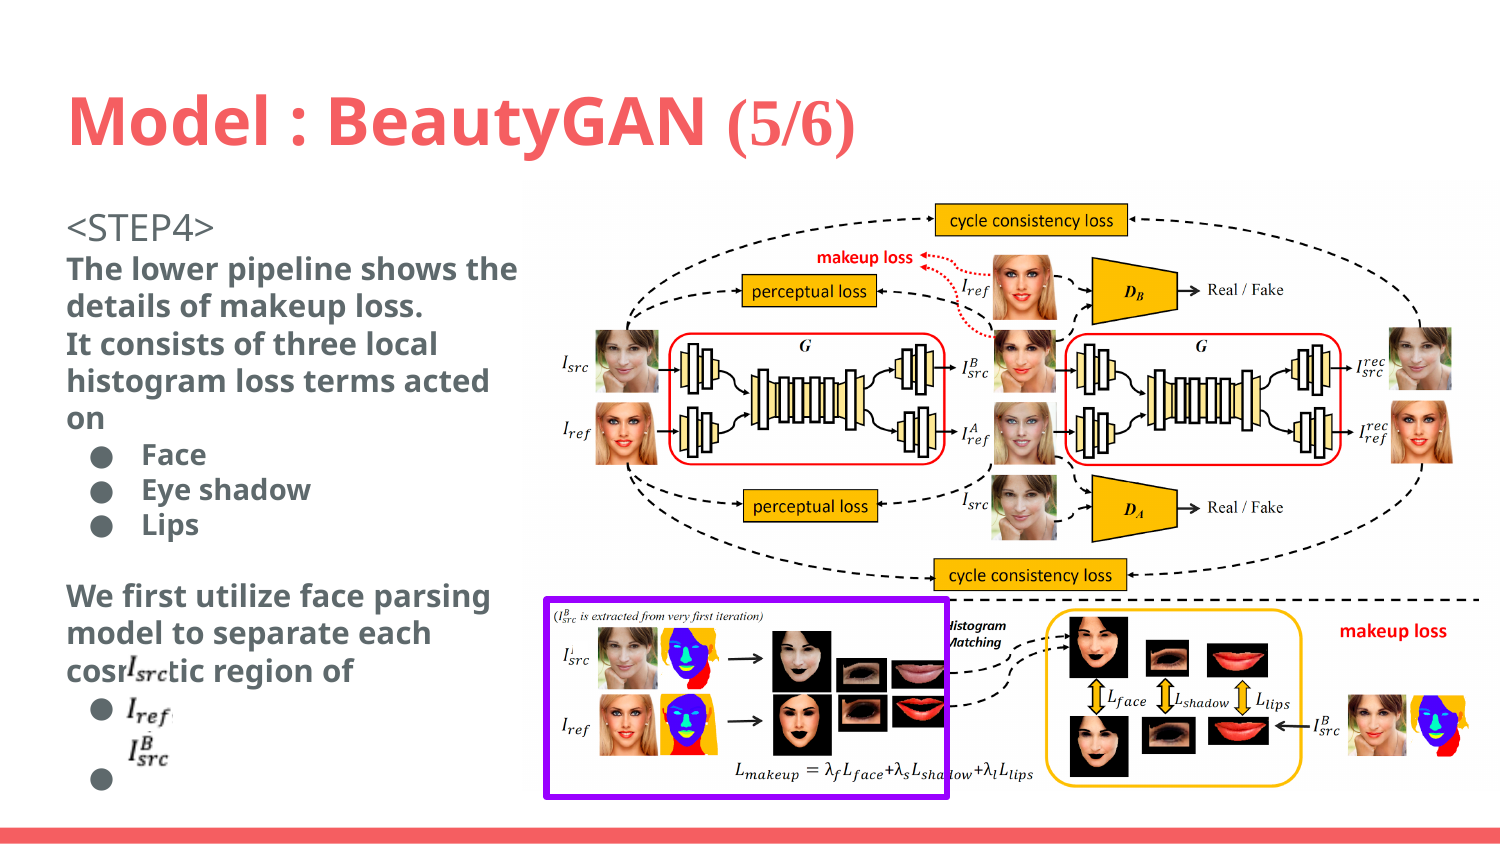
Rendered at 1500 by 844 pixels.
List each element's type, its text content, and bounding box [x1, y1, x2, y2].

picture [522, 180, 1500, 792]
picture [123, 646, 174, 775]
list <STEP4> The lower pipeline shows the details of makeup loss. It consists of three local histogram loss terms acted on Face Eye shadow Lips We first utilize face parsing model to separate each cosmetic region of ≈ [51, 189, 541, 817]
title Model : BeautyGAN (5/6) [51, 64, 1449, 167]
